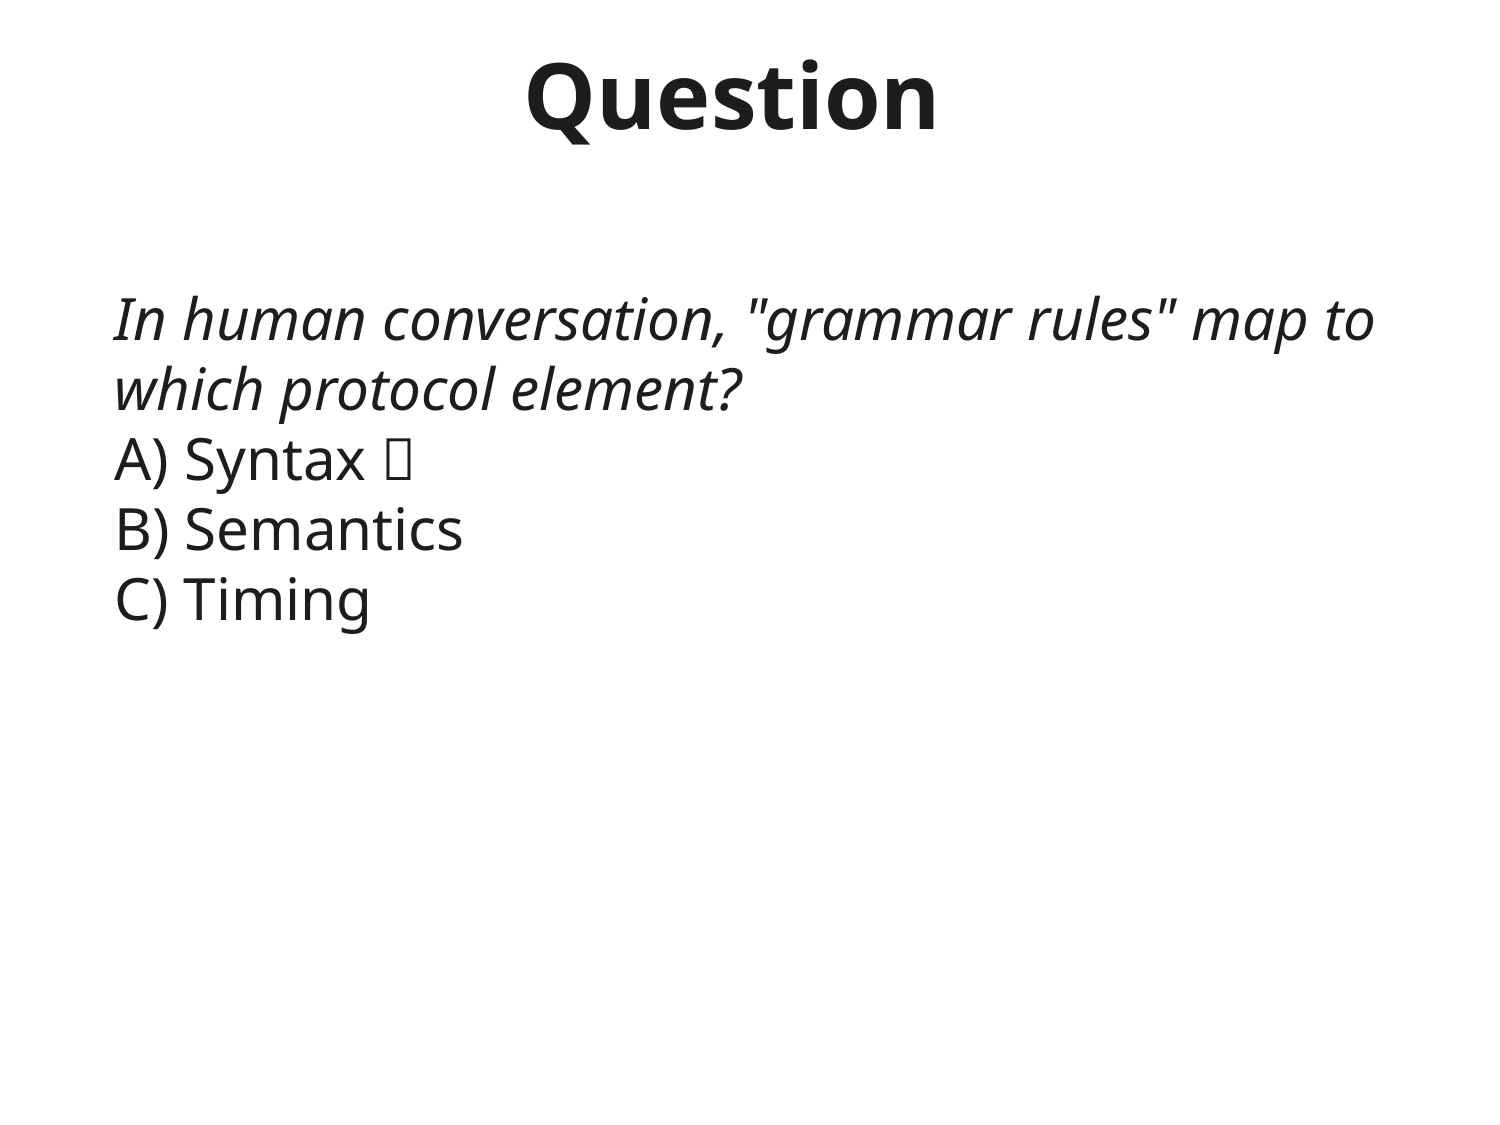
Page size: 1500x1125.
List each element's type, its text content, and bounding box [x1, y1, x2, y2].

text_box In human conversation, "grammar rules" map to which protocol element? A) Syntax ✅ B) Semantics C) Timing [99, 275, 1438, 705]
title Question [75, 37, 1391, 149]
